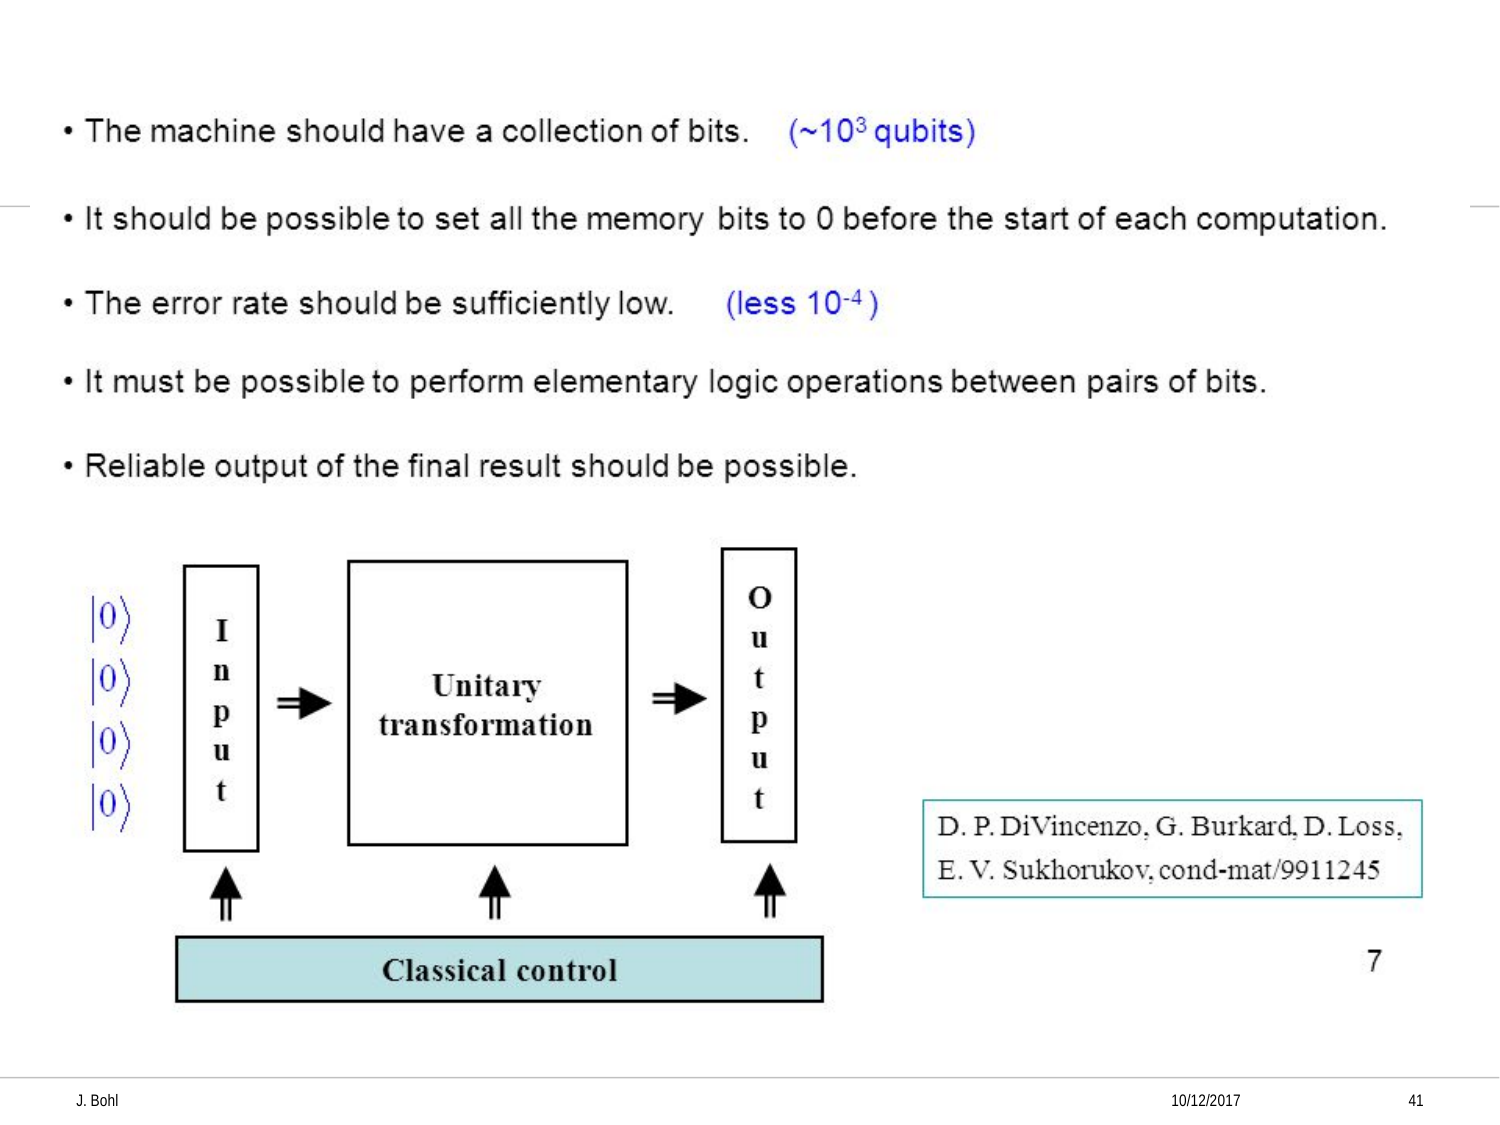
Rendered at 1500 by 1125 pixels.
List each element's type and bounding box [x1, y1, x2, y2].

picture [30, 89, 1470, 1036]
